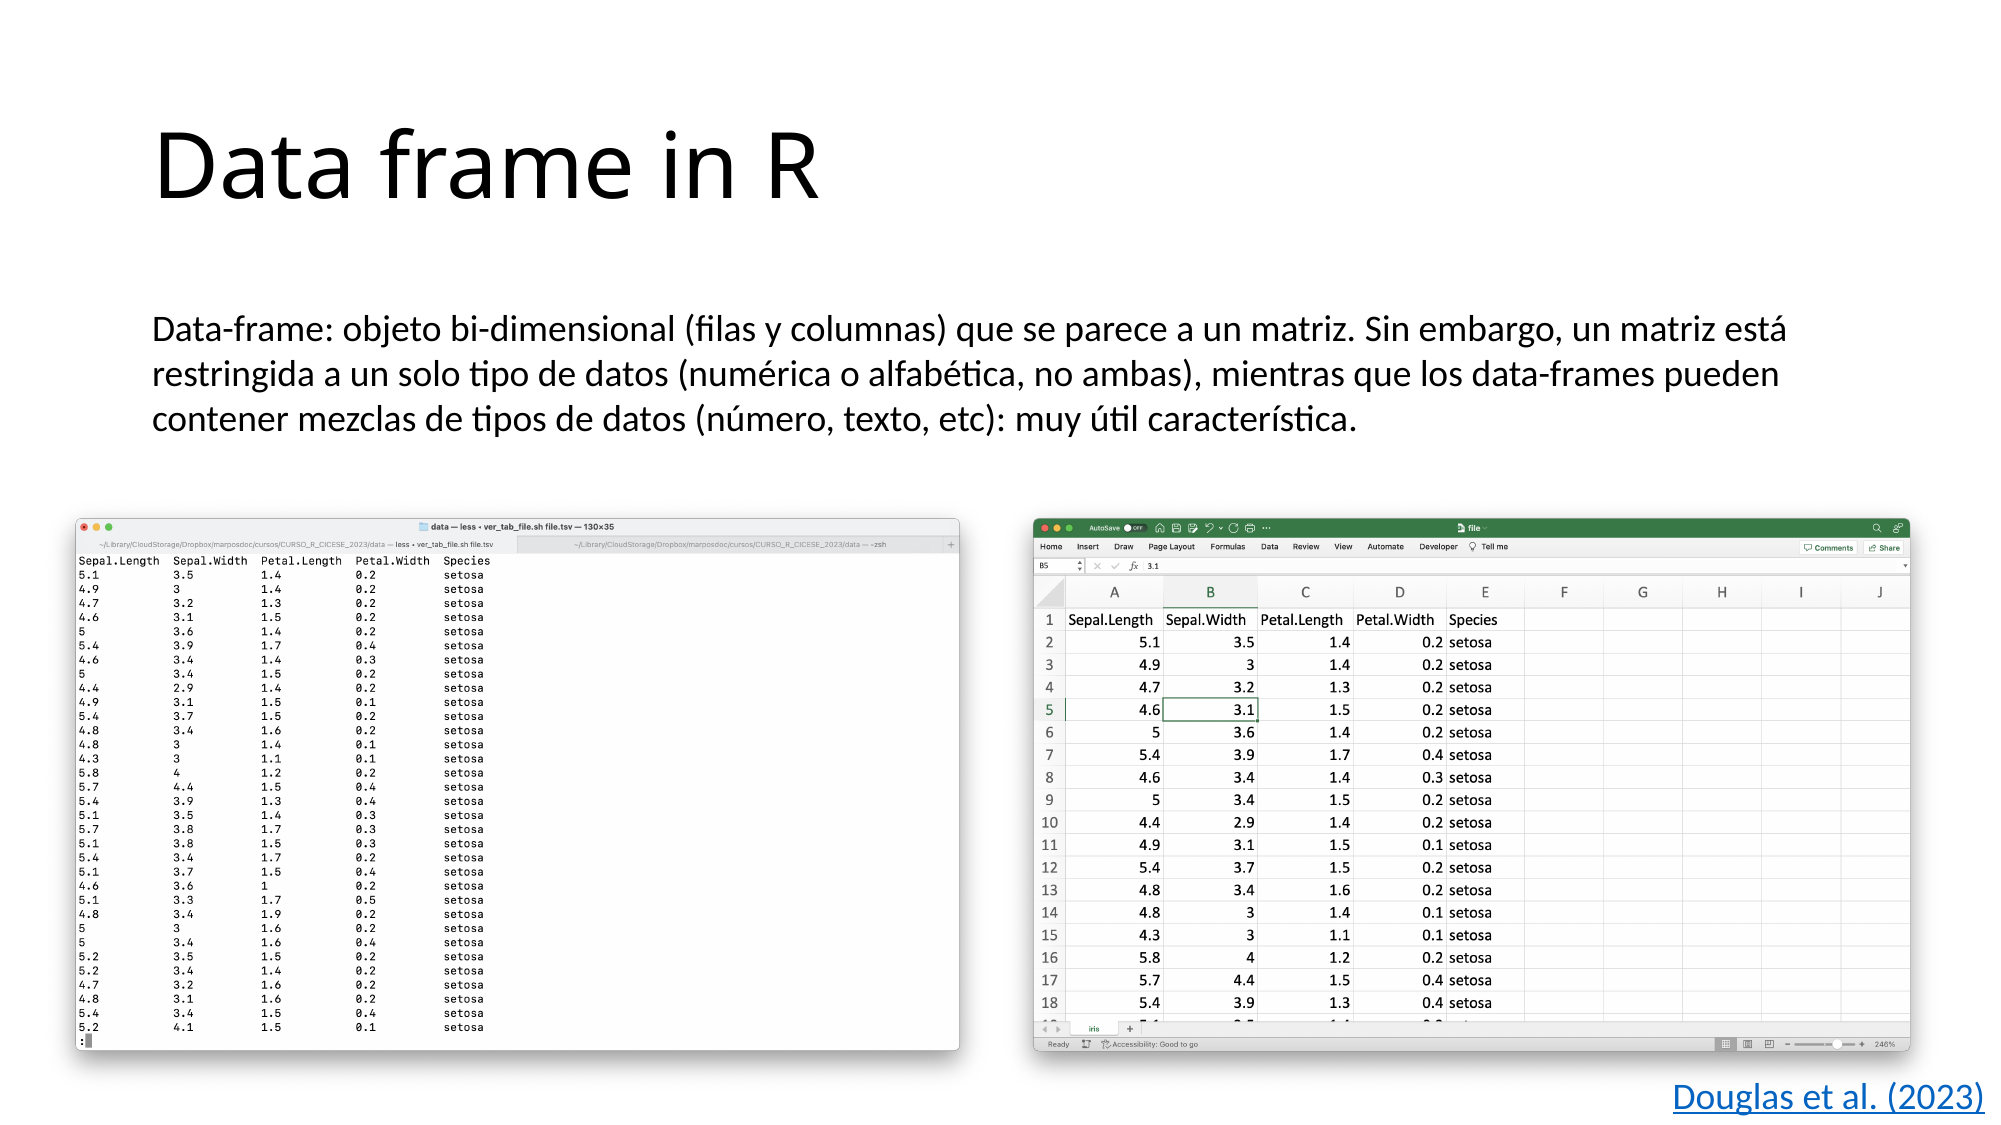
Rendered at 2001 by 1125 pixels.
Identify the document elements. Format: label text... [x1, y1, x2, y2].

title Data frame in R [137, 59, 1863, 278]
picture [999, 495, 1944, 1096]
text_box Douglas et al. (2023) [1270, 1064, 2000, 1125]
picture [41, 495, 994, 1096]
text_box Data-frame: objeto bi-dimensional (filas y columnas) que se parece a un matriz. Sin embargo, un matriz está restringida a un solo tipo de datos (numérica o alfabética, no ambas), mientras que los data-frames pueden contener mezclas de tipos de datos (número, texto, etc): muy útil característica. [137, 296, 1850, 447]
